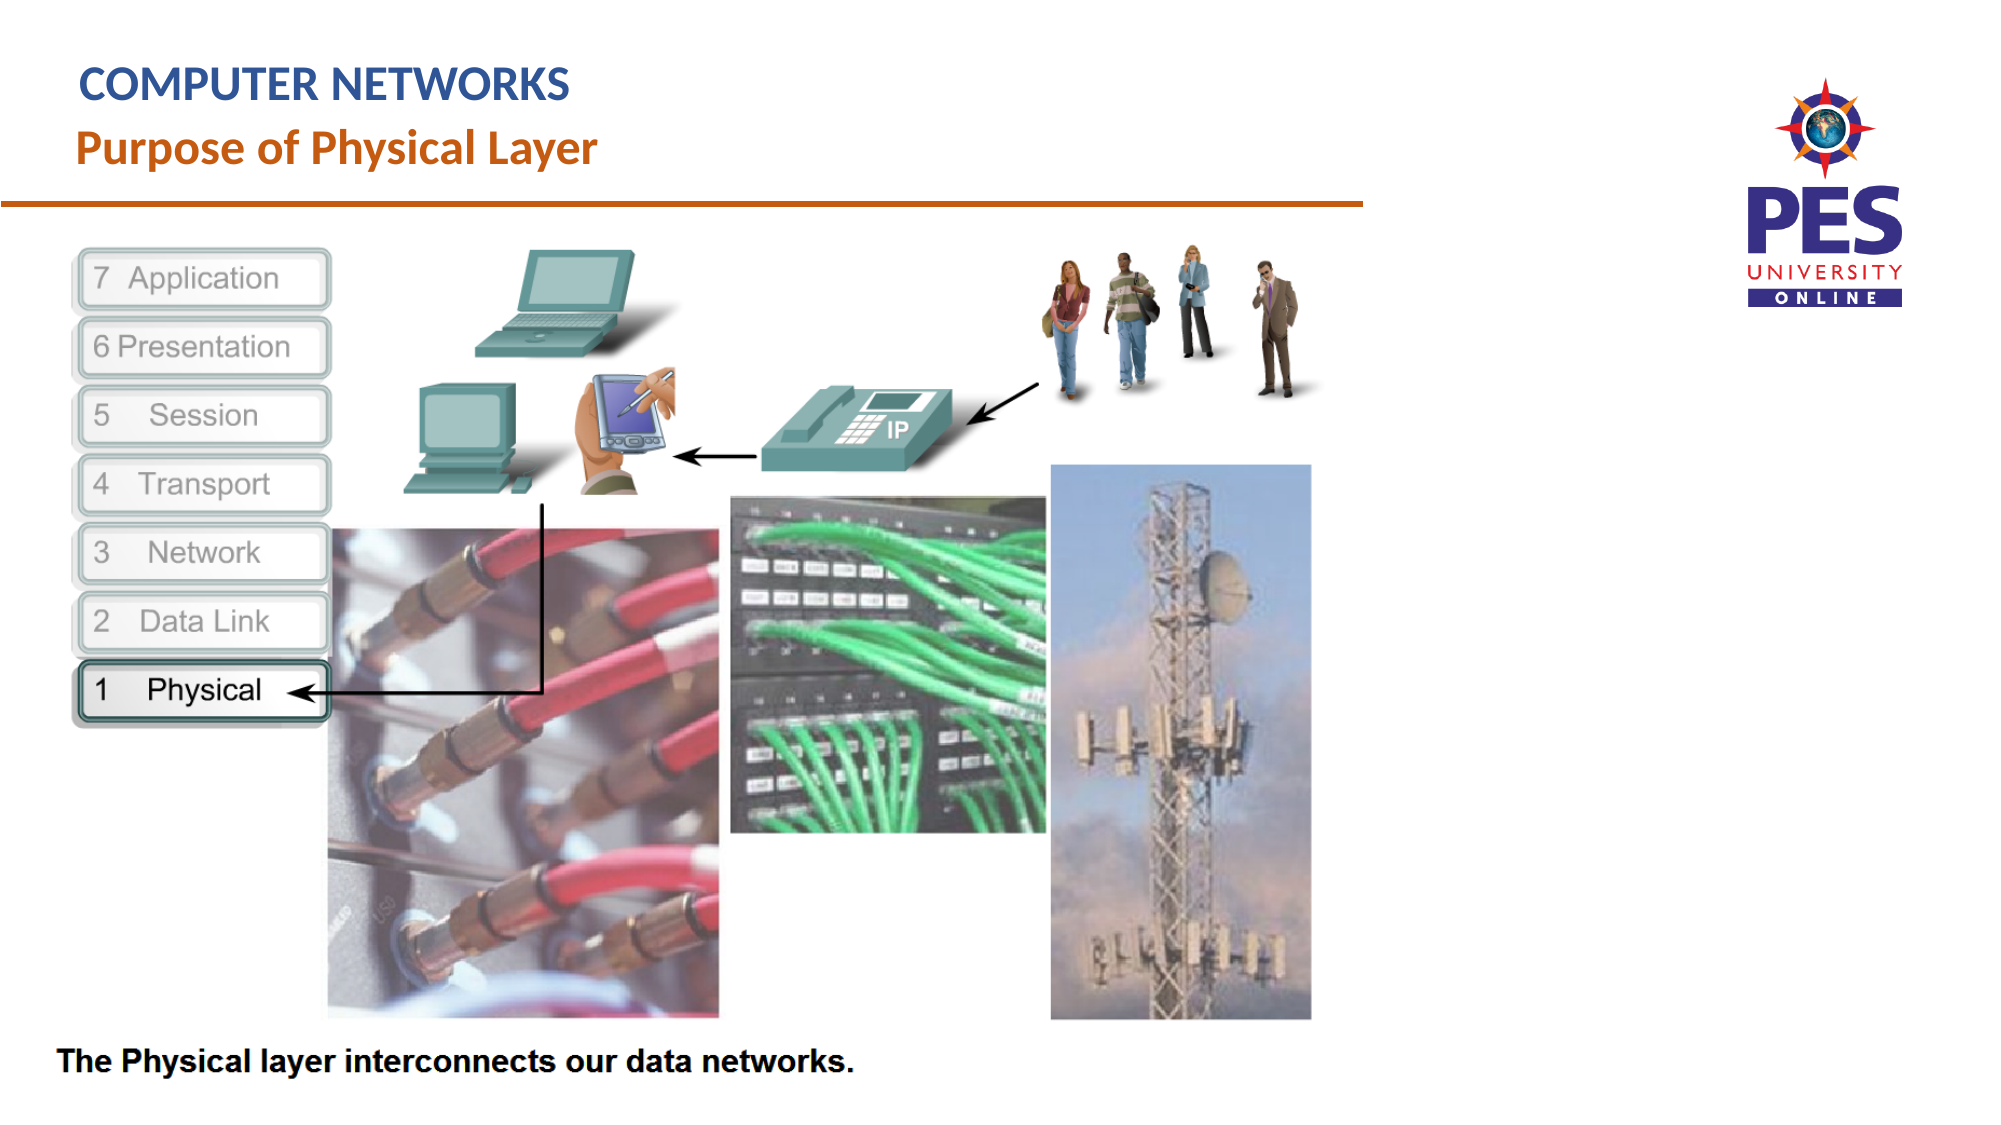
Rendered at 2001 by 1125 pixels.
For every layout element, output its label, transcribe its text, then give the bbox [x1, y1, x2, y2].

text_box COMPUTER NETWORKS [64, 43, 1295, 106]
picture [1748, 76, 1902, 307]
picture [24, 211, 1327, 1082]
text_box Purpose of Physical Layer [60, 106, 1374, 182]
